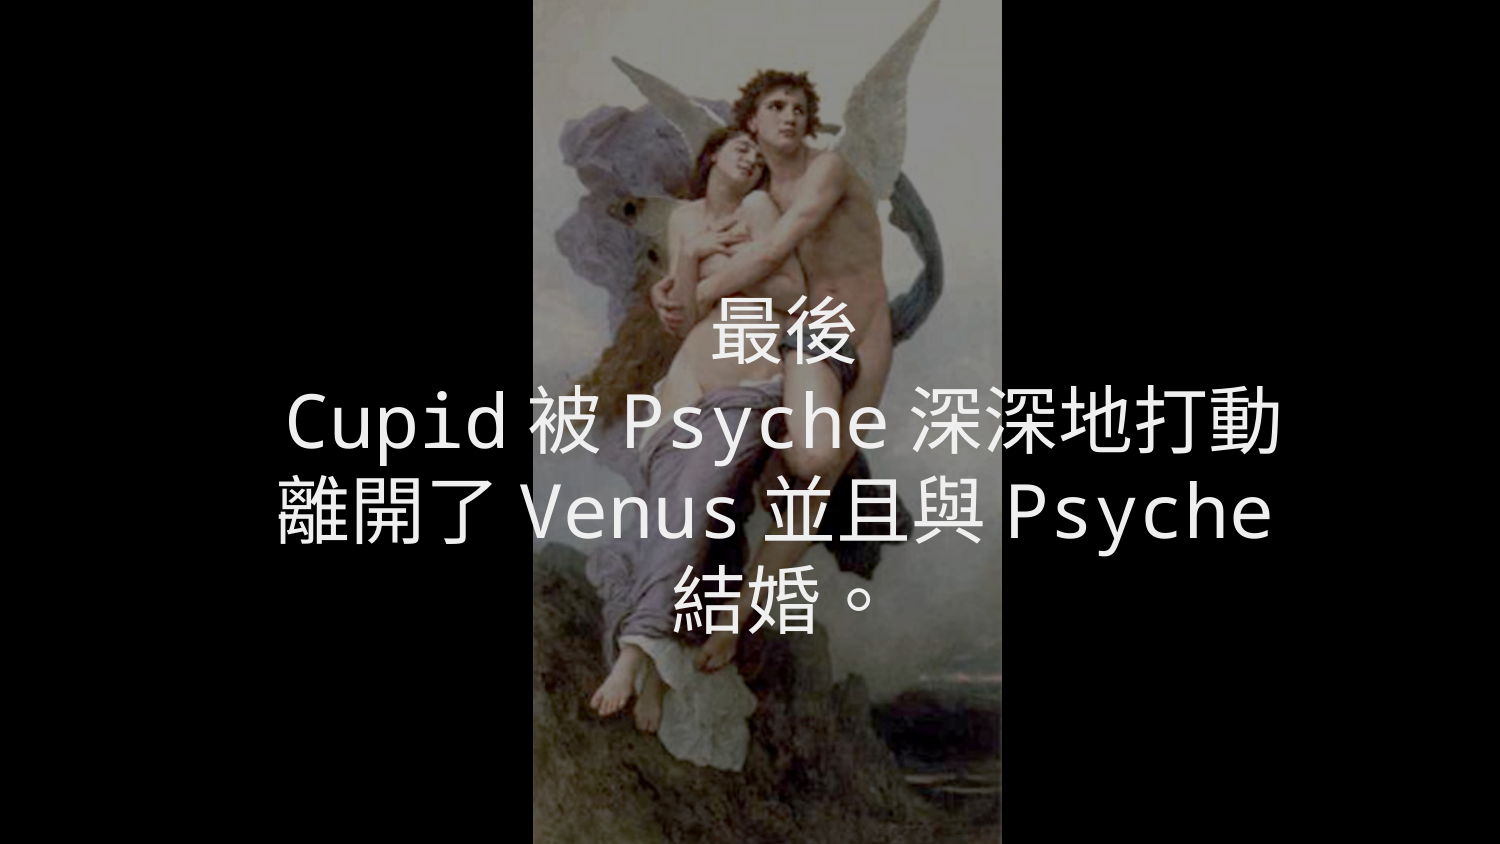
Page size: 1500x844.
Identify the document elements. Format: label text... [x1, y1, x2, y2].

picture [532, 0, 1003, 844]
text_box 最後 Cupid被Psyche深深地打動 離開了Venus並且與Psyche結婚。 [1006, 275, 1335, 651]
text_box 最後 Cupid被Psyche深深地打動 離開了Venus並且與Psyche結婚。 [233, 275, 527, 651]
